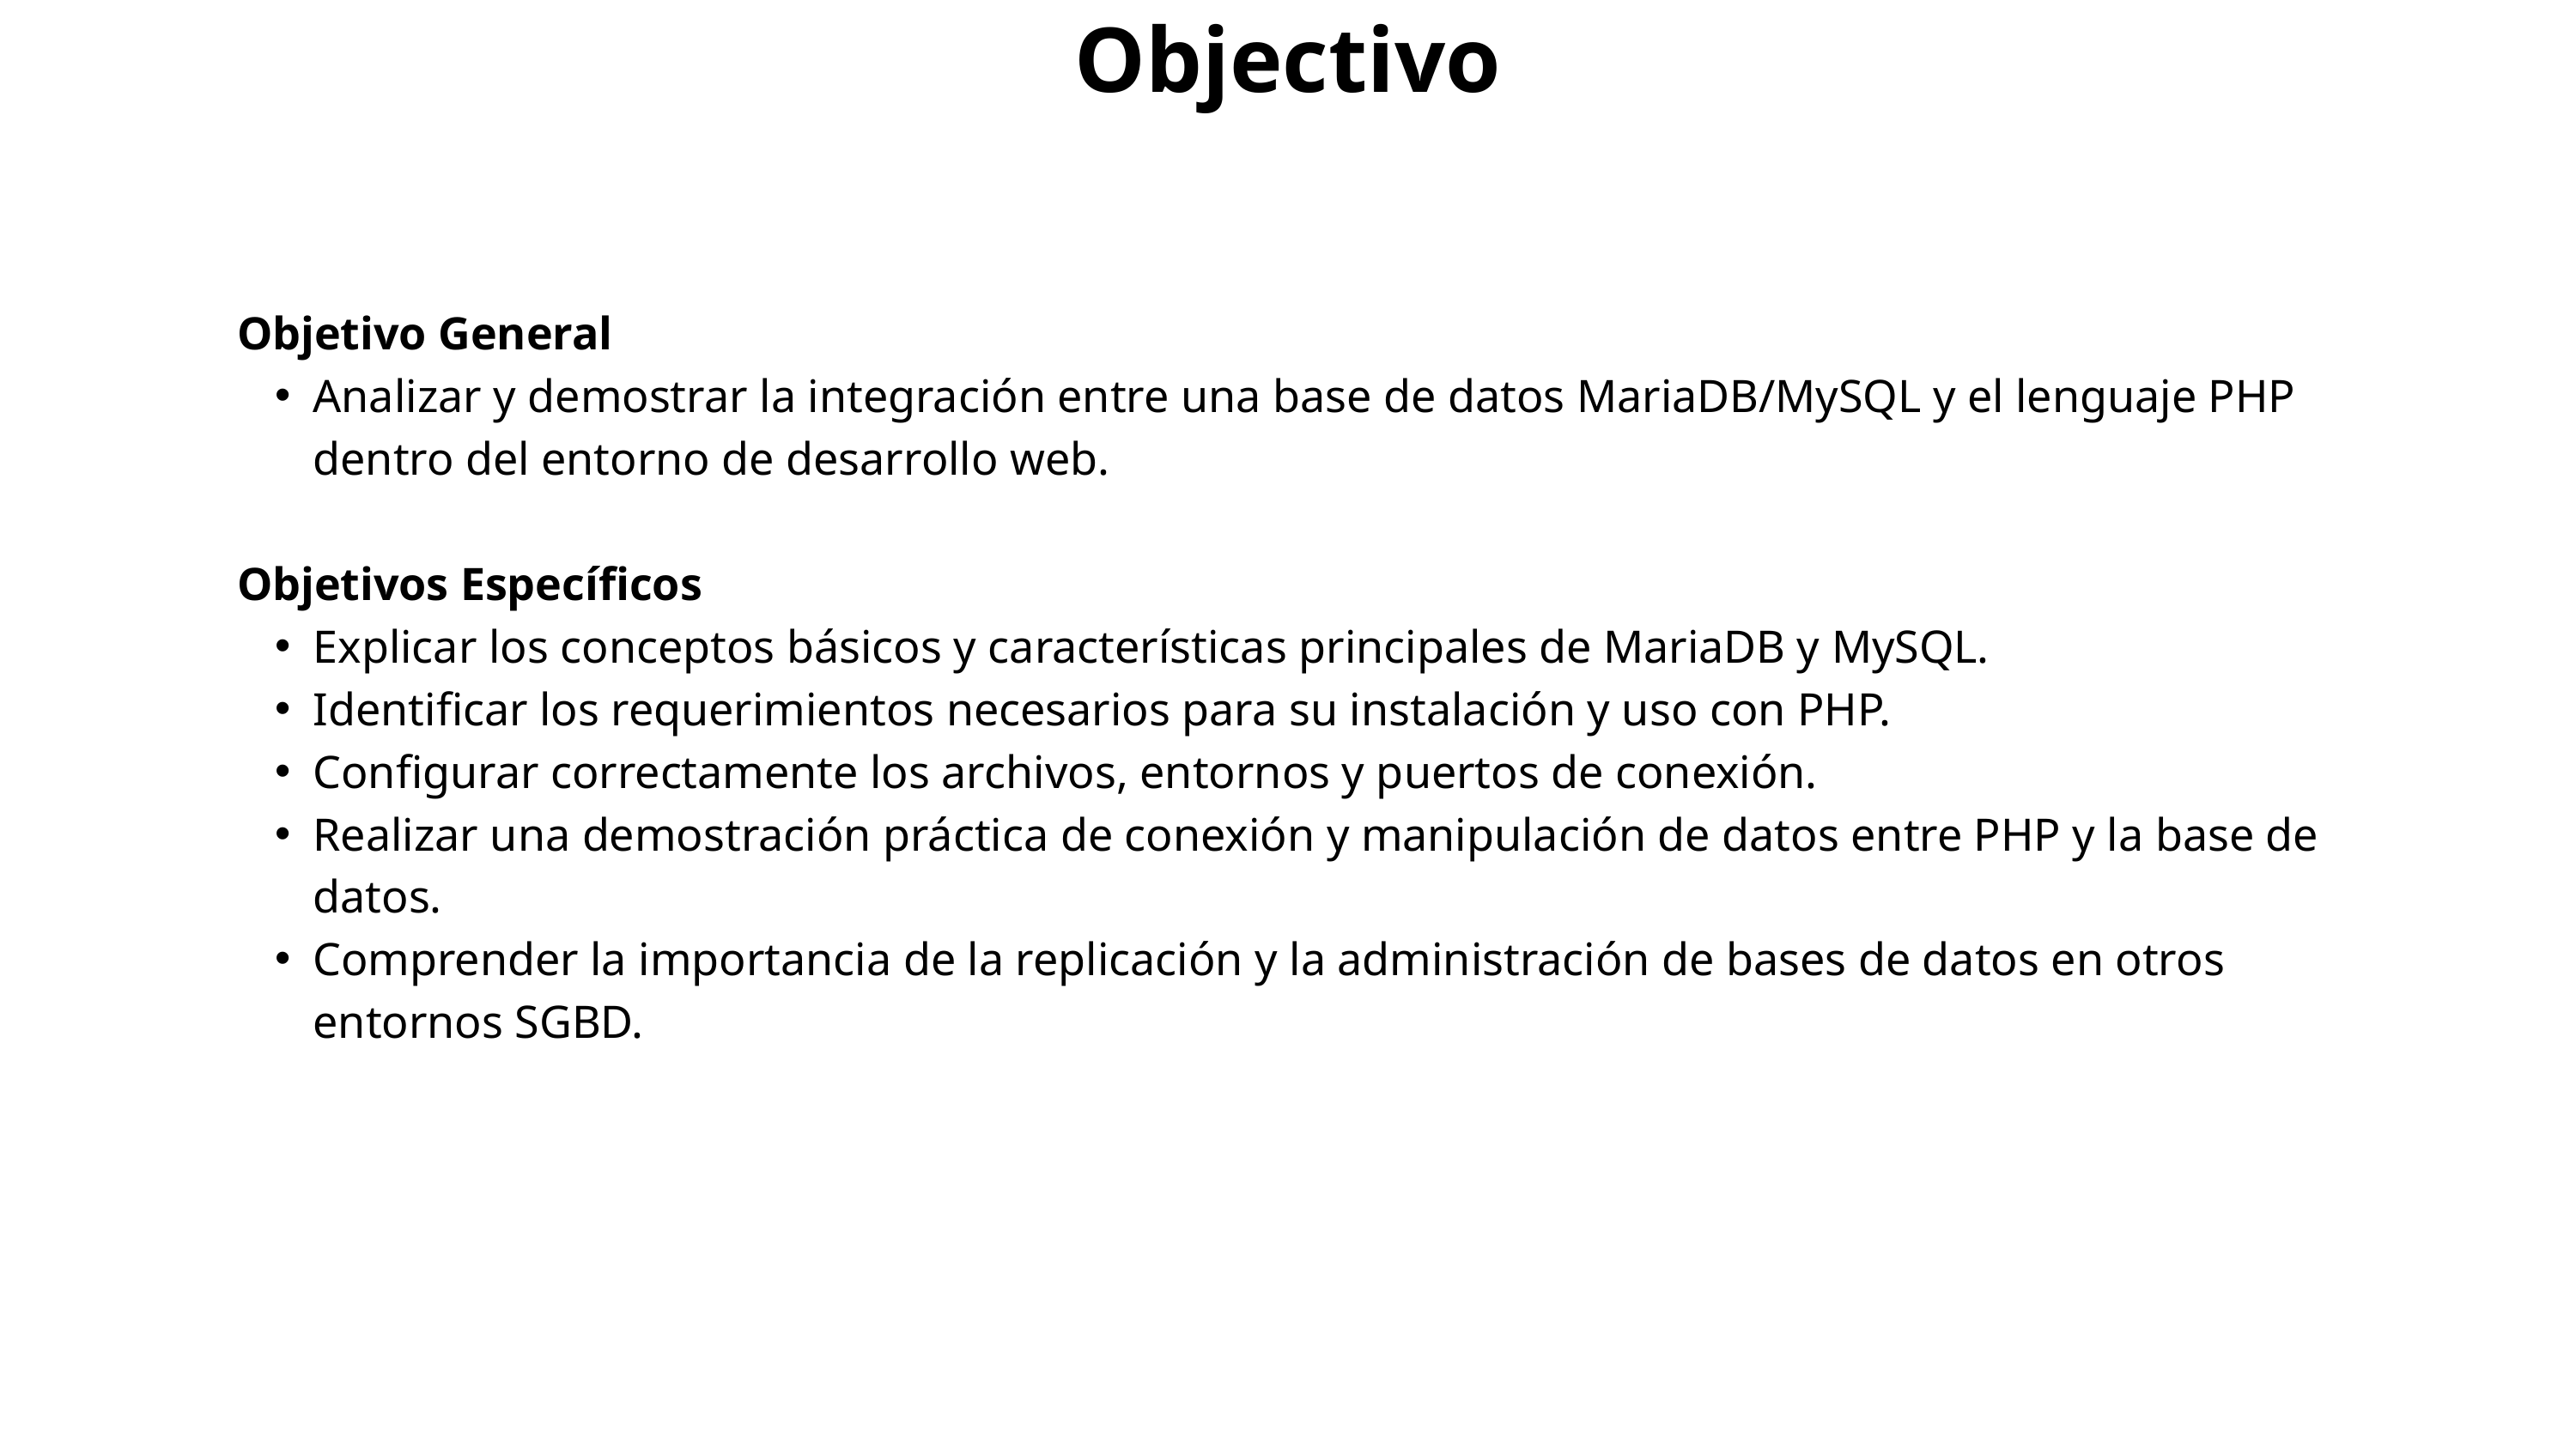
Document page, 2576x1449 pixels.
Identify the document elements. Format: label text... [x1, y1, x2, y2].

text_box Objetivo General Analizar y demostrar la integración entre una base de datos MariaDB/MySQL y el lenguaje PHP dentro del entorno de desarrollo web. Objetivos Específicos Explicar los conceptos básicos y características principales de MariaDB y MySQL. Identificar los requerimientos necesarios para su instalación y uso con PHP. Configurar correctamente los archivos, entornos y puertos de conexión. Realizar una demostración práctica de conexión y manipulación de datos entre PHP y la base de datos. Comprender la importancia de la replicación y la administración de bases de datos en otros entornos SGBD. [236, 296, 2339, 1047]
text_box Objectivo [1074, 0, 1502, 236]
